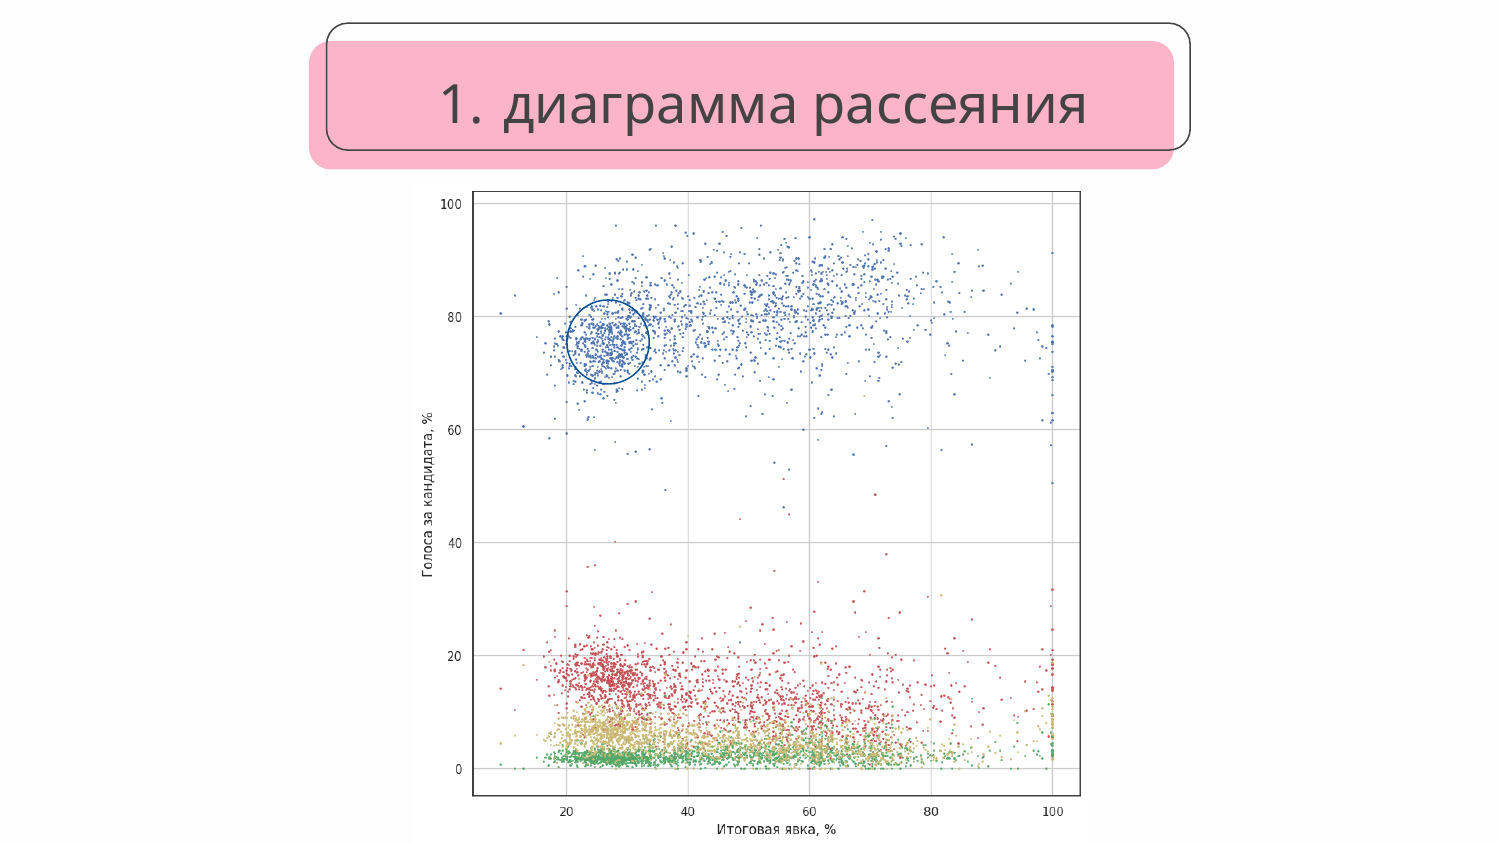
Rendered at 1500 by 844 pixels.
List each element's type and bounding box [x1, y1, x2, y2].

text_box [309, 22, 1191, 169]
picture [412, 184, 1088, 844]
